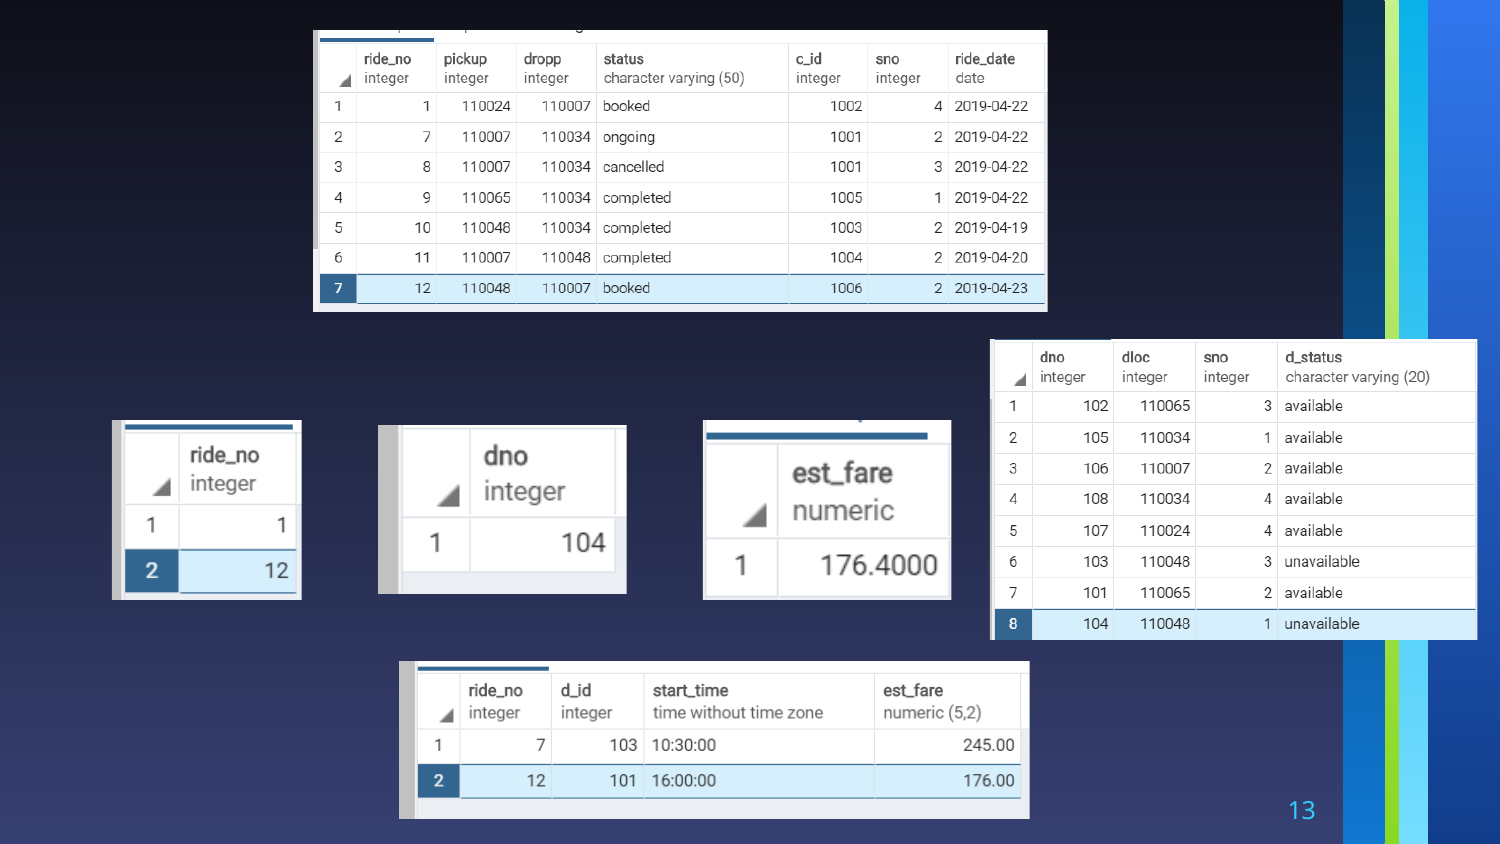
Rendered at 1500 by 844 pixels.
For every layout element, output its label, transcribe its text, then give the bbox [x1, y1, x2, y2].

picture [702, 420, 952, 600]
picture [377, 425, 627, 595]
picture [111, 420, 302, 600]
picture [989, 339, 1478, 641]
picture [398, 661, 1030, 819]
slide_number ‹#› [1241, 779, 1332, 844]
picture [312, 30, 1048, 312]
